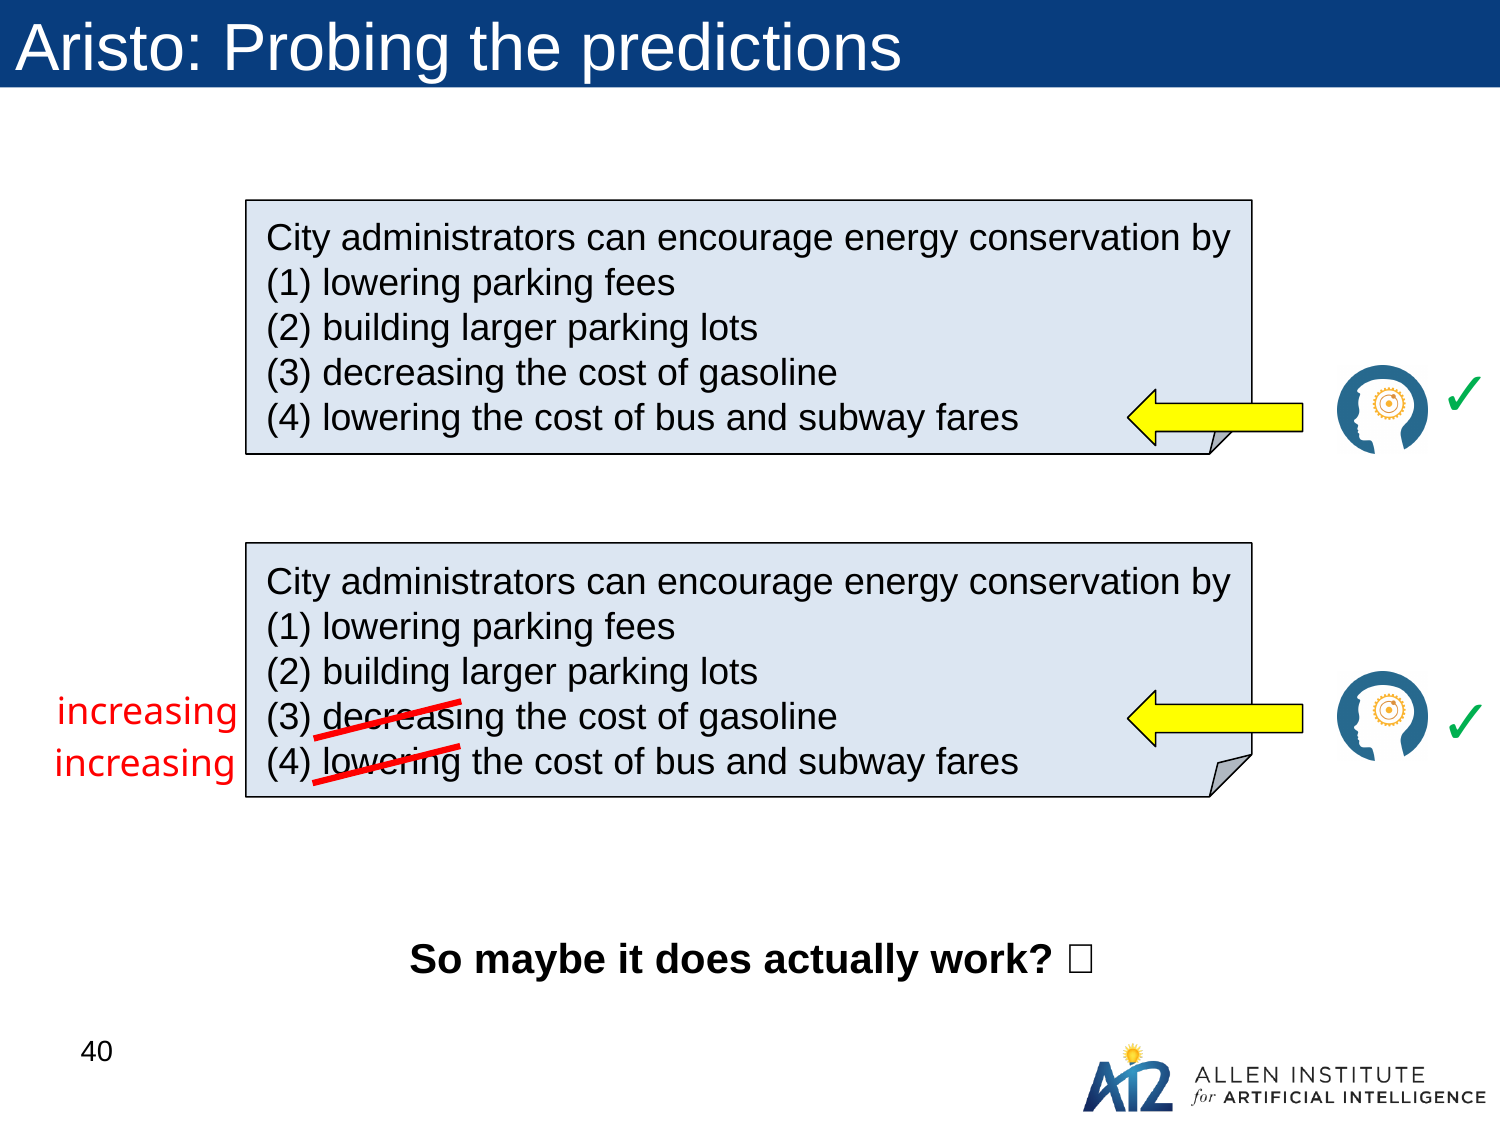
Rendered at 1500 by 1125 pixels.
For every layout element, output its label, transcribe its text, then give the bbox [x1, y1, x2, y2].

picture [1076, 1038, 1500, 1120]
text_box ✓ [1424, 346, 1498, 437]
text_box City administrators can encourage energy conservation by (1) lowering parking fees (2) building larger parking lots (3) decreasing the cost of gasoline (4) lowering the cost of bus and subway fares [251, 205, 1276, 446]
text_box increasing [39, 731, 240, 792]
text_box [245, 542, 1276, 798]
text_box ✓ [1430, 674, 1500, 765]
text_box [312, 745, 461, 784]
text_box So maybe it does actually work? 🤔 [394, 924, 1112, 990]
text_box [1281, 704, 1303, 733]
title Aristo: Probing the predictions [0, 0, 1500, 88]
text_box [313, 701, 462, 739]
picture [1337, 671, 1428, 761]
text_box [245, 200, 1252, 455]
text_box [1127, 389, 1303, 446]
text_box increasing [41, 679, 240, 731]
slide_number 40 [65, 1024, 416, 1103]
picture [1337, 364, 1428, 455]
